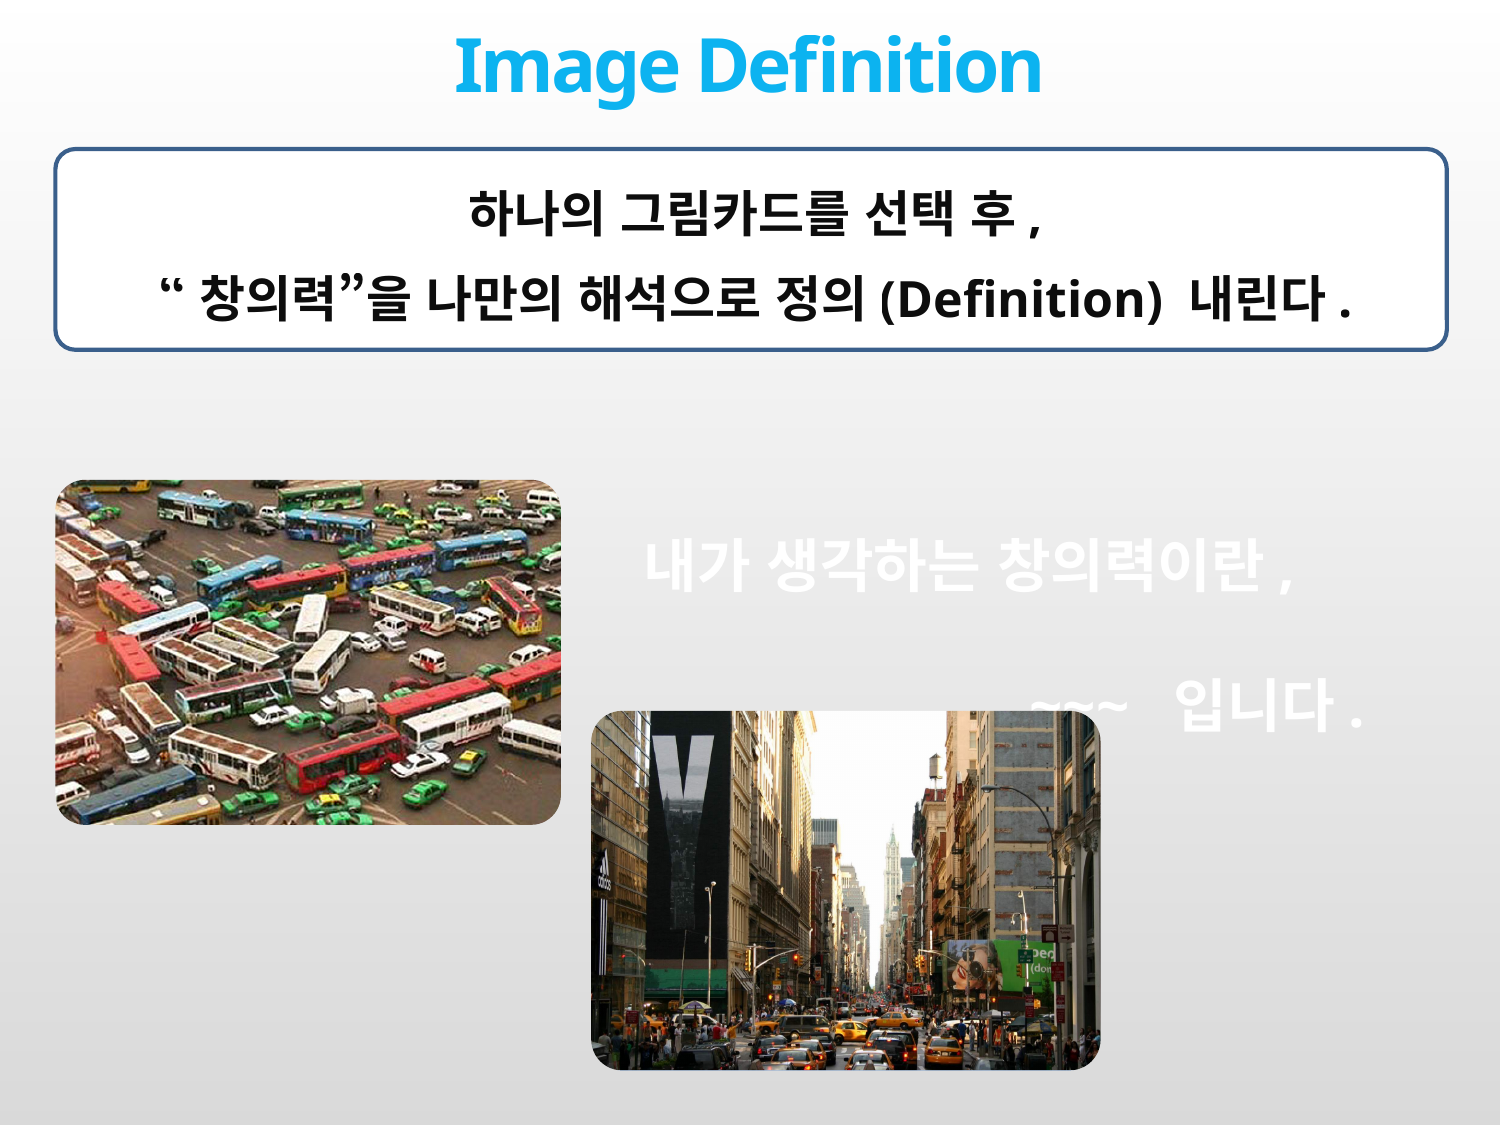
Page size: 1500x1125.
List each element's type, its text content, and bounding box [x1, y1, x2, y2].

text_box 내가 생각하는 창의력이란, ~~~ 입니다. [643, 458, 1477, 739]
text_box Image Definition [0, 10, 1500, 115]
text_box 하나의 그림카드를 선택 후, “창의력”을 나만의 해석으로 정의(Definition) 내린다. [112, 163, 1400, 335]
picture [55, 479, 562, 826]
text_box [53, 146, 1449, 352]
picture [590, 710, 1101, 1071]
